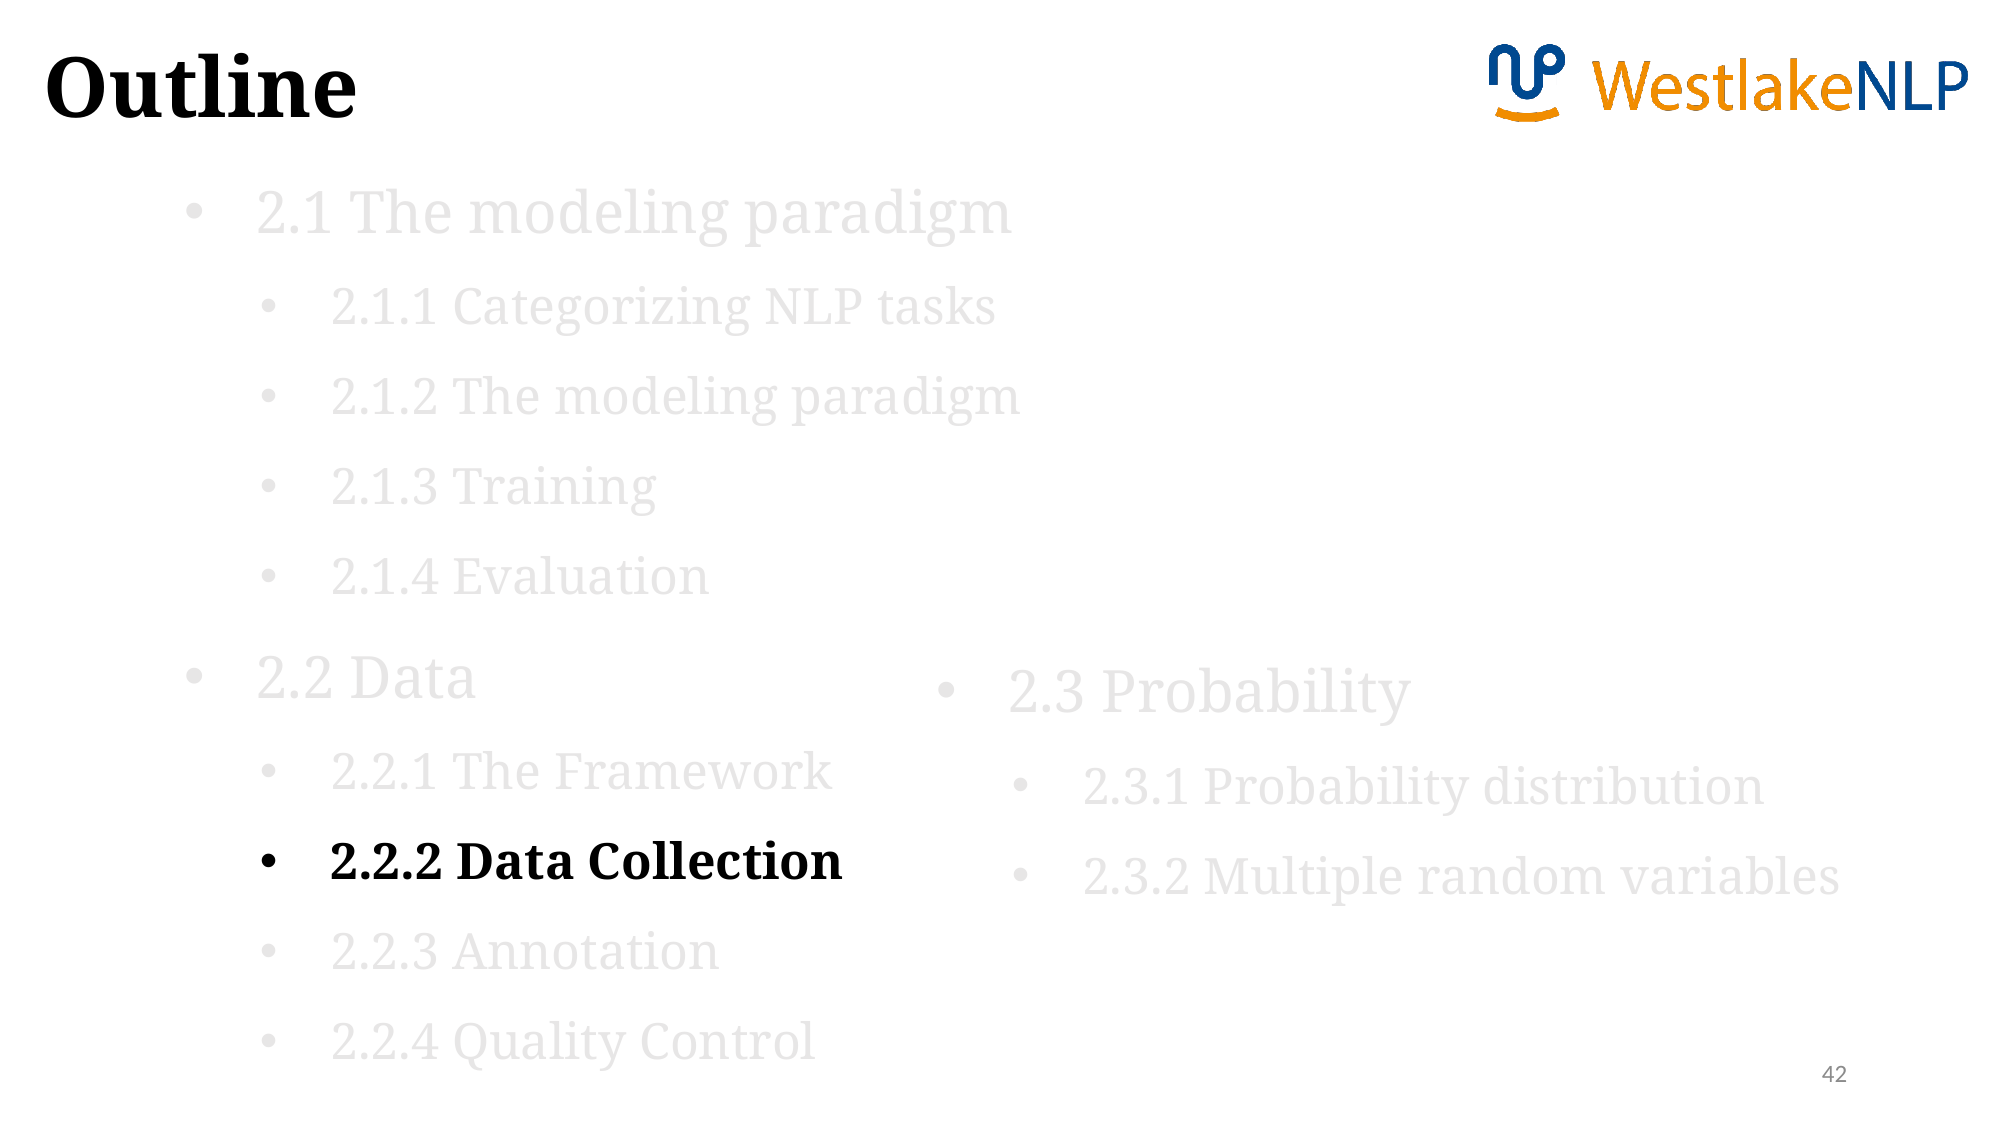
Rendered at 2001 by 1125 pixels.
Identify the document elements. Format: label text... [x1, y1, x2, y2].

picture [1459, 0, 2000, 170]
slide_number 42 [1412, 1042, 1863, 1103]
text_box Outline [28, 26, 530, 142]
text_box 2.3 Probability 2.3.1 Probability distribution 2.3.2 Multiple random variables [922, 611, 1926, 912]
text_box 2.1 The modeling paradigm 2.1.1 Categorizing NLP tasks 2.1.2 The modeling paradigm 2.1.3 Training 2.1.4 Evaluation 2.2 Data 2.2.1 The Framework 2.2.2 Data Collection 2.2.3 Annotation 2.2.4 Quality Control [170, 132, 1038, 1078]
